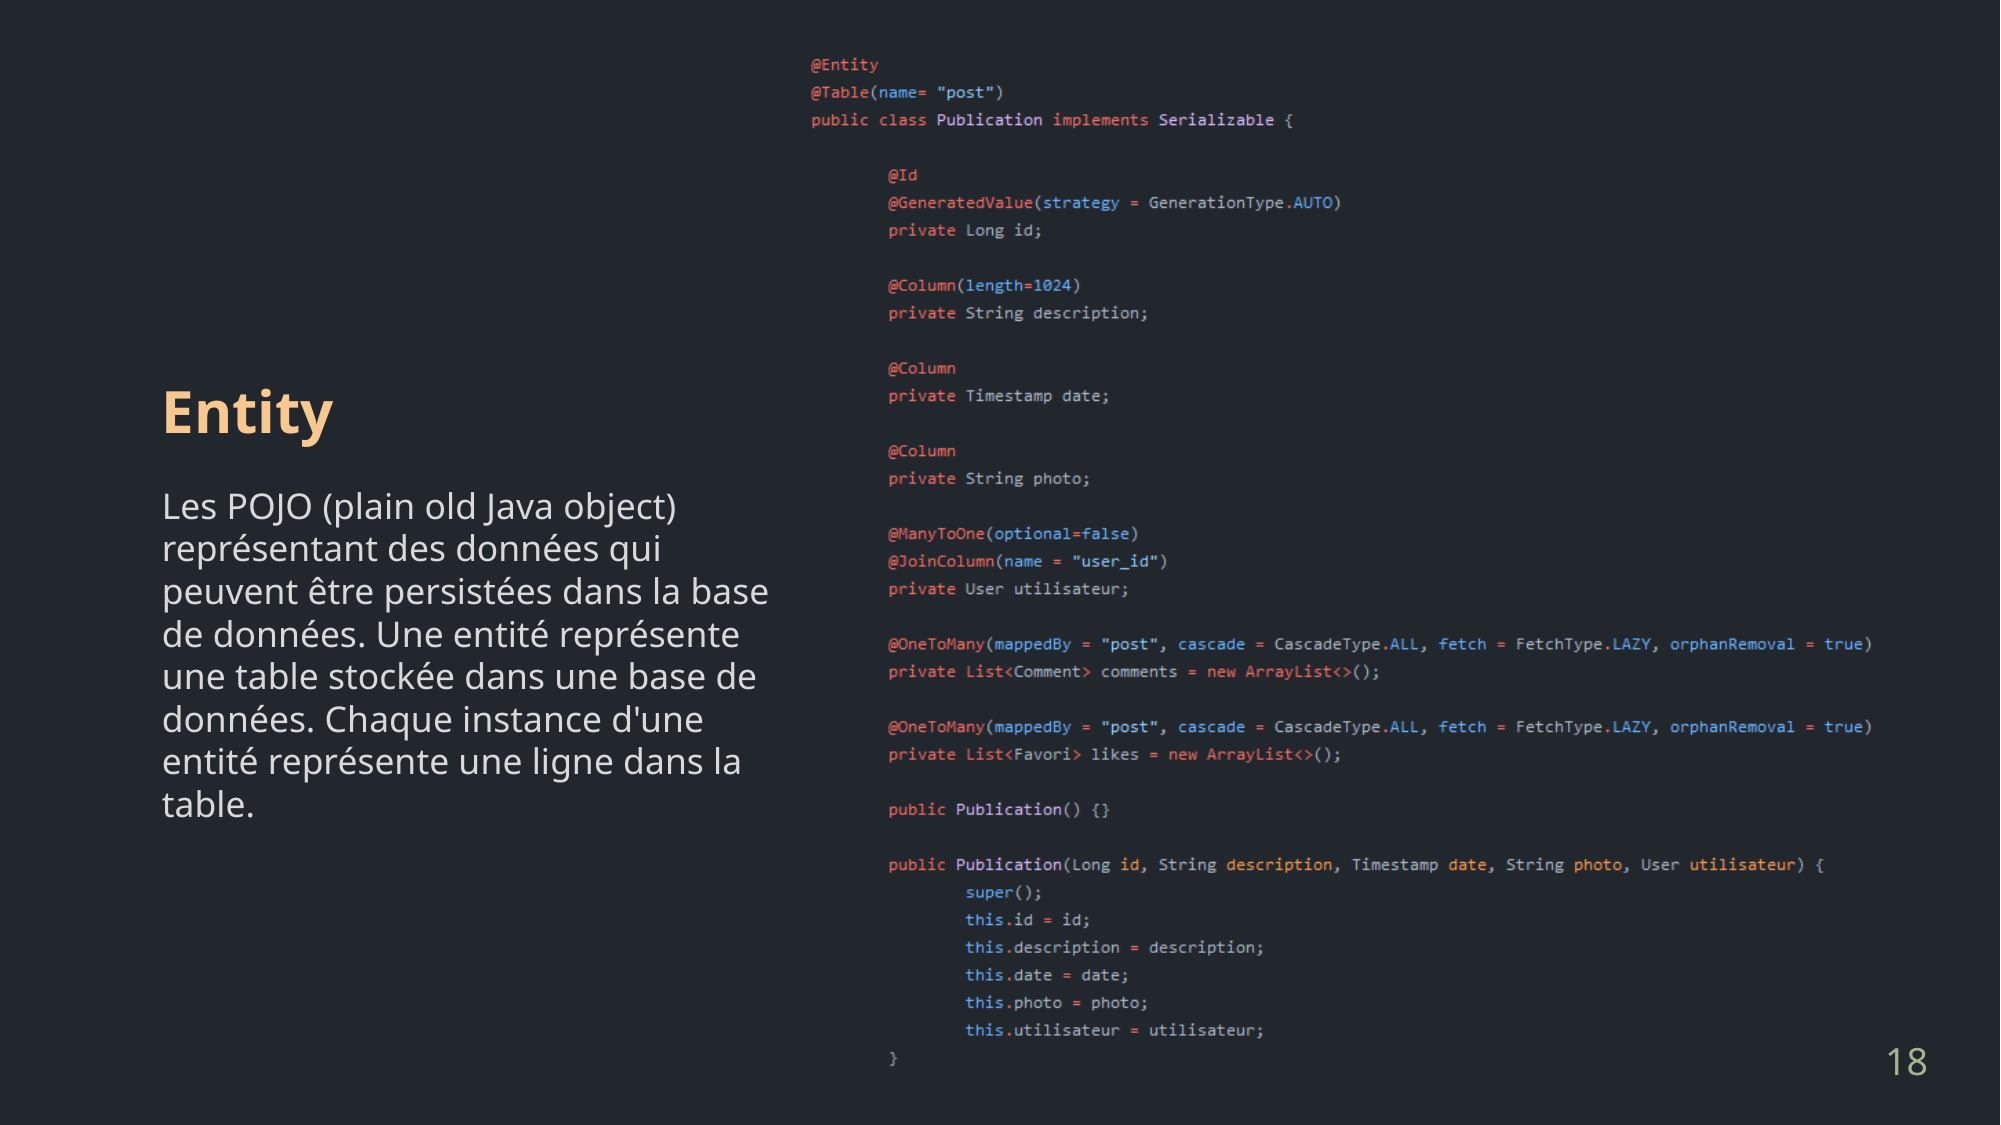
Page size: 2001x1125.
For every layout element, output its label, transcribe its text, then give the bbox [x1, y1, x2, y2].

picture [810, 51, 1881, 1074]
list Les POJO (plain old Java object) représentant des données qui peuvent être persistées dans la base de données. Une entité représente une table stockée dans une base de données. Chaque instance d'une entité représente une ligne dans la table. [146, 476, 804, 875]
title Entity [146, 371, 804, 454]
slide_number 18 [56, 1033, 1944, 1094]
